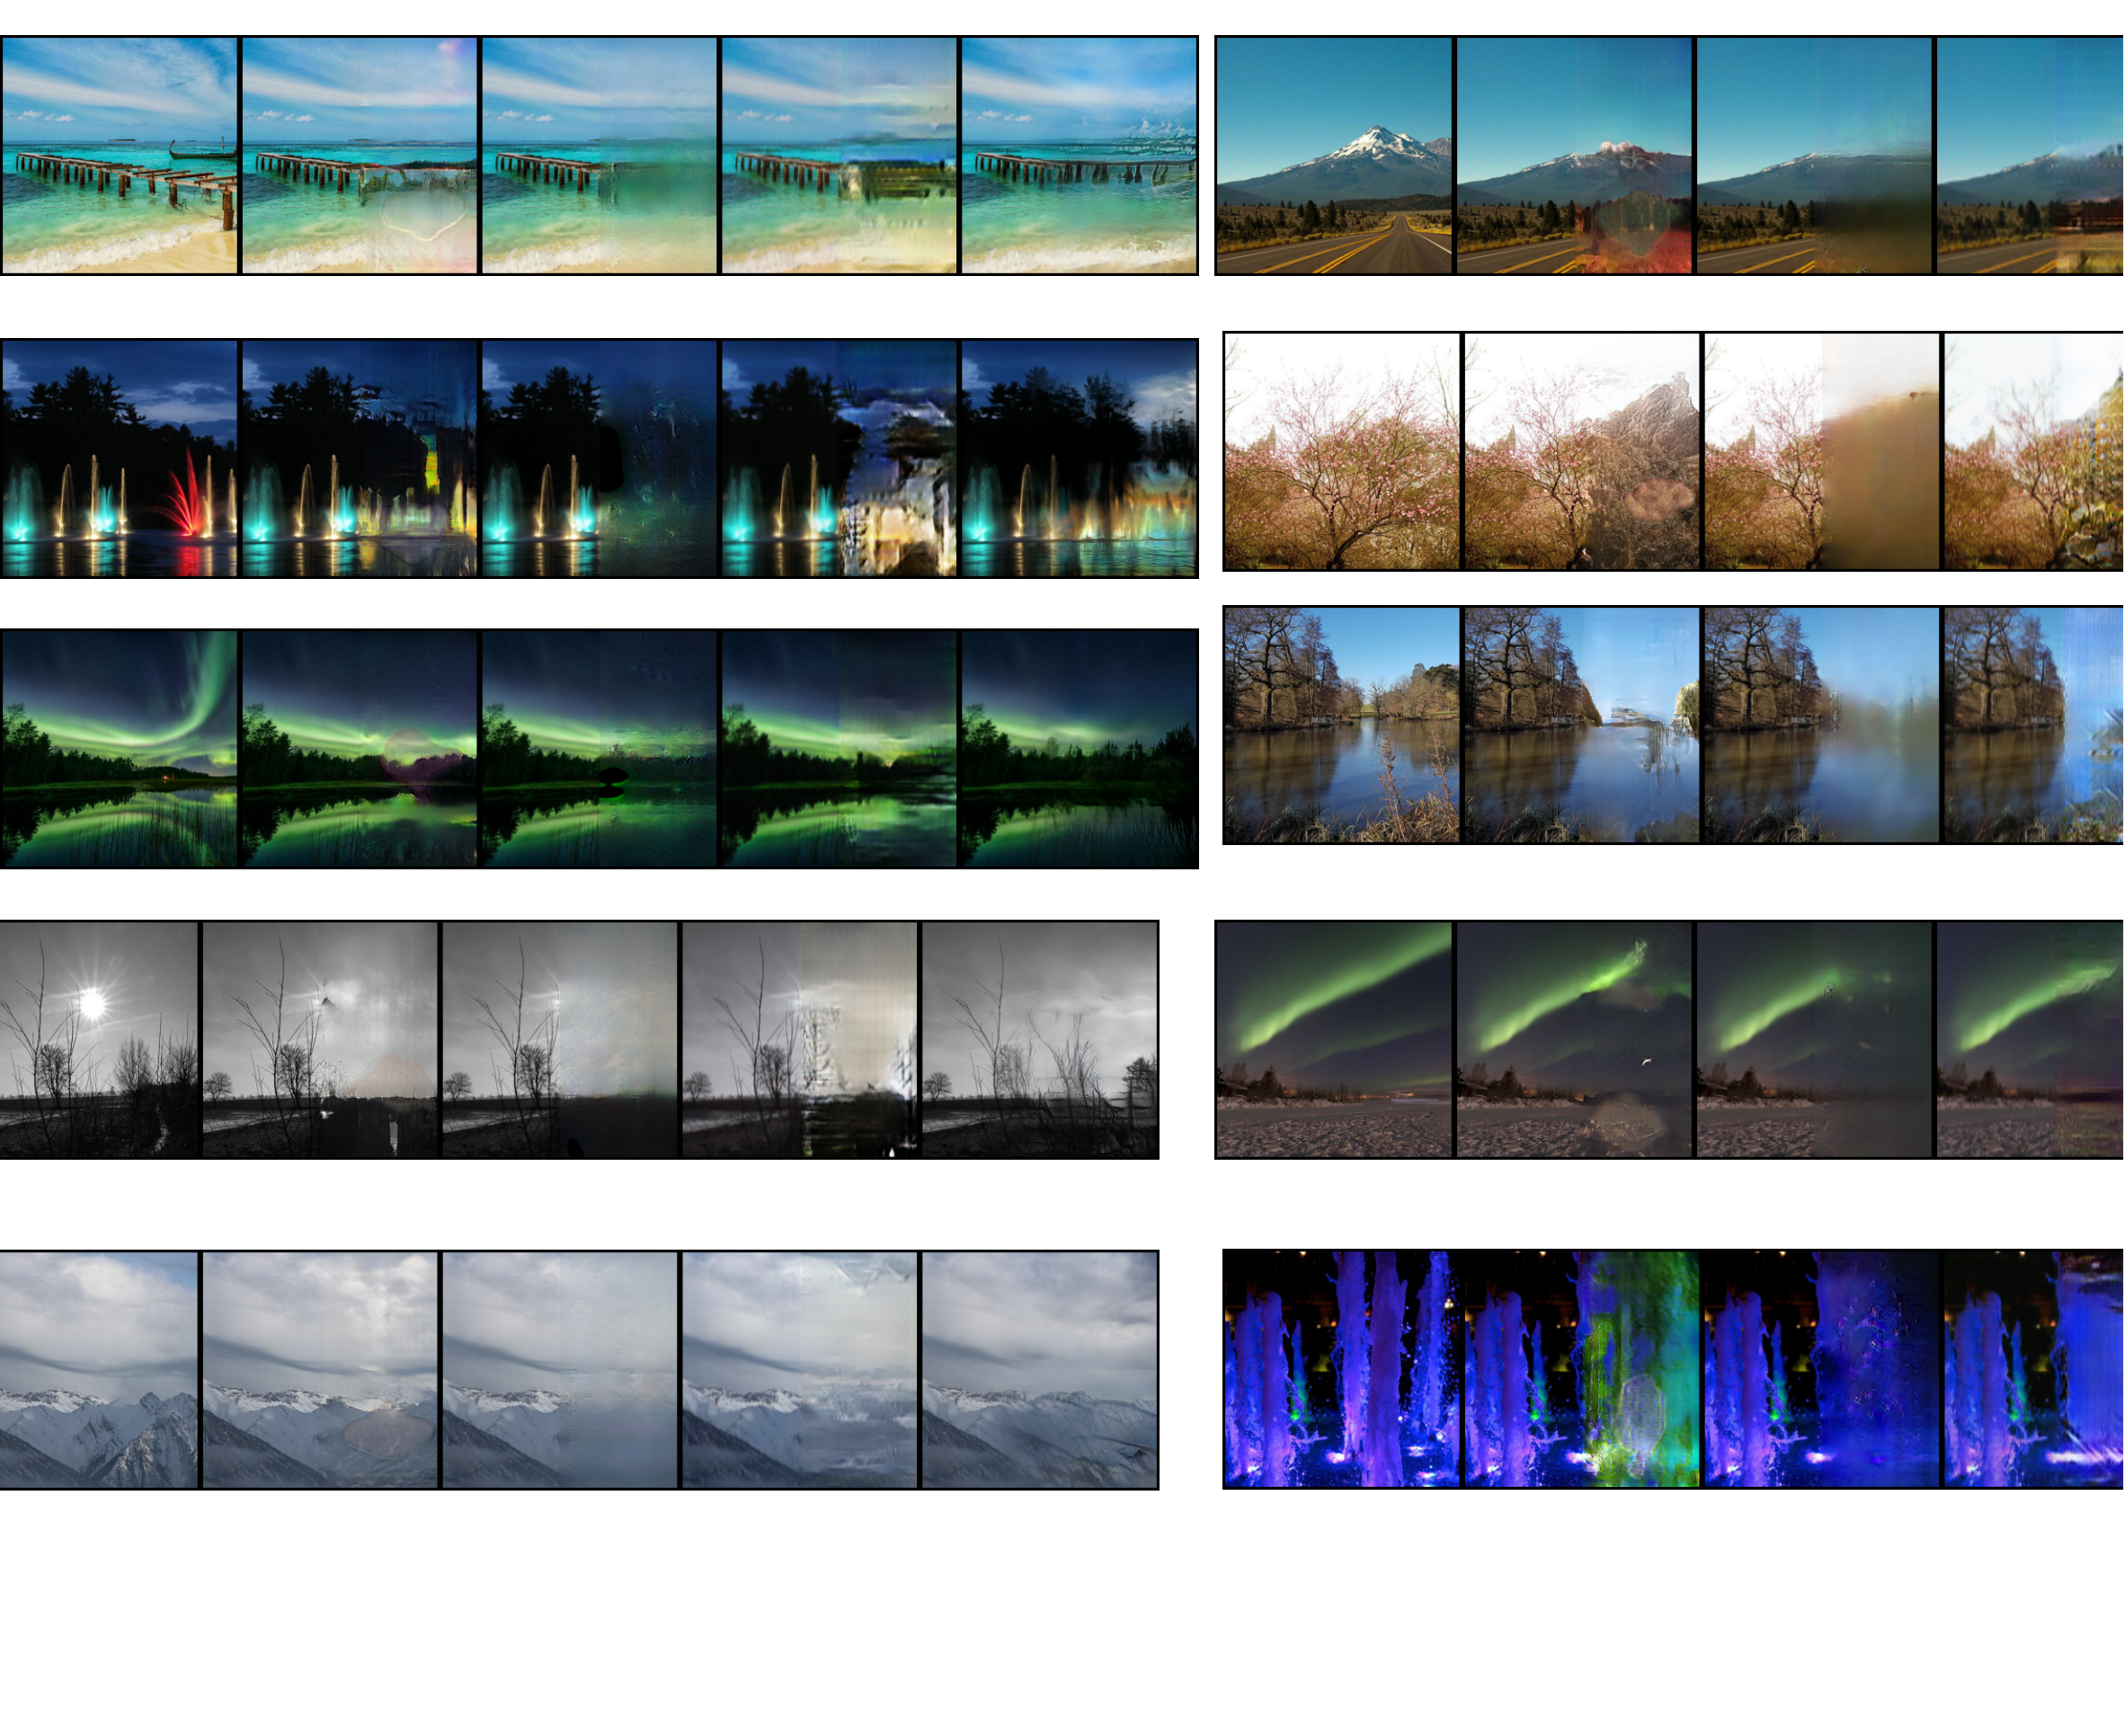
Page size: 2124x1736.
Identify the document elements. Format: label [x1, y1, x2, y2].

picture [0, 1250, 1160, 1491]
picture [1214, 920, 2124, 1160]
picture [1214, 35, 2124, 276]
picture [0, 628, 1199, 869]
picture [1222, 1249, 2124, 1490]
picture [0, 35, 1199, 276]
picture [0, 338, 1199, 579]
picture [0, 920, 1160, 1160]
picture [1222, 605, 2124, 846]
picture [1222, 331, 2124, 572]
